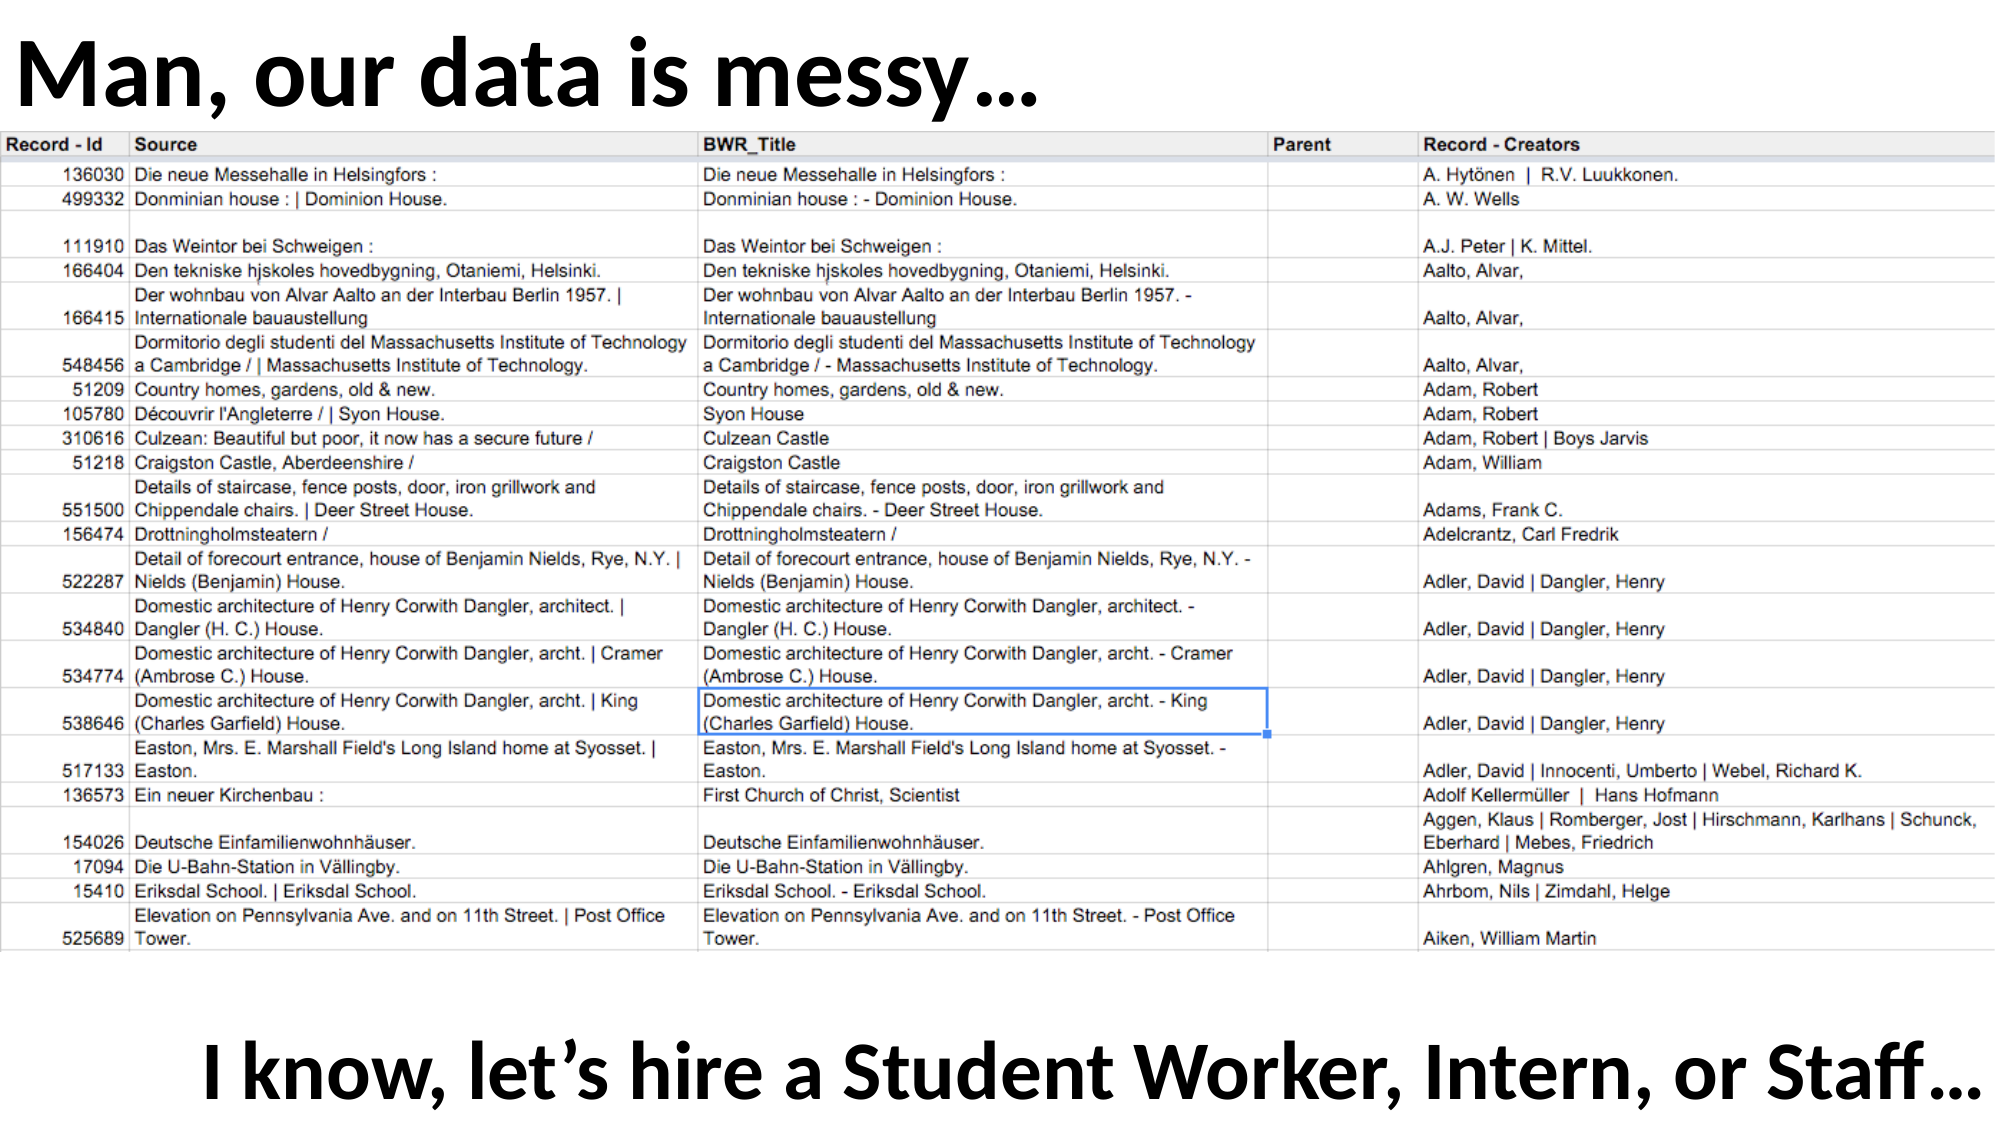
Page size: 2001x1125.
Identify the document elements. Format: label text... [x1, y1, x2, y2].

text_box I know, let’s hire a Student Worker, Intern, or Staff… [5, 1008, 2000, 1124]
picture [0, 131, 1995, 952]
text_box Man, our data is messy… [0, 0, 1995, 131]
